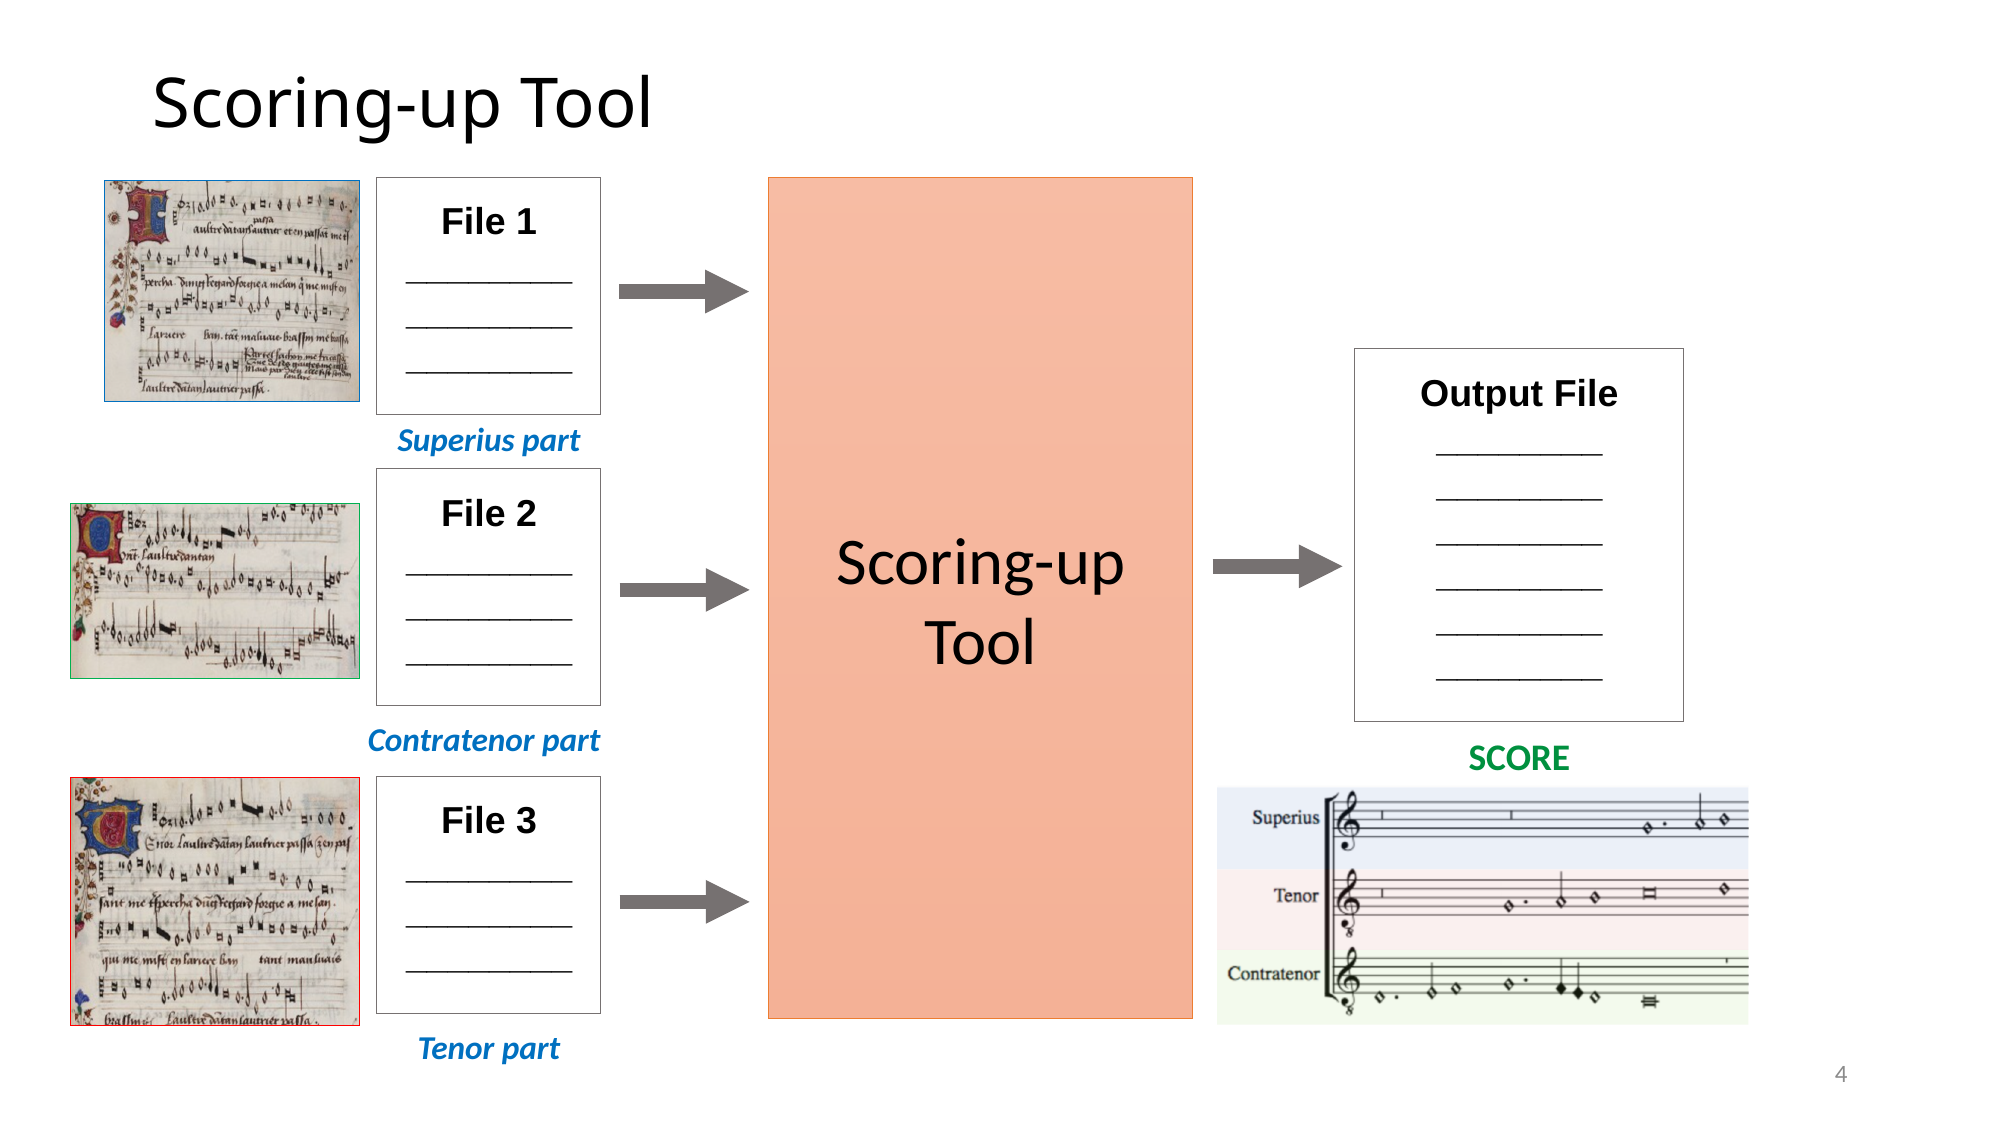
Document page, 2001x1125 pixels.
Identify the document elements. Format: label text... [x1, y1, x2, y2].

picture [104, 180, 360, 402]
text_box File 1 ________ ________ ________ [376, 177, 601, 411]
text_box File 2 ________ ________ ________ [376, 468, 601, 706]
picture [70, 503, 360, 679]
picture [70, 777, 360, 1026]
text_box Tenor part [376, 1018, 601, 1074]
text_box File 3 ________ ________ ________ [376, 776, 601, 1014]
text_box Superius part [376, 411, 601, 466]
text_box Scoring-up Tool [768, 177, 1193, 1019]
text_box Scoring-up Tool [137, 59, 1863, 150]
text_box Contratenor part [350, 711, 618, 766]
slide_number 4 [1412, 1042, 1863, 1103]
text_box SCORE [1354, 725, 1684, 785]
text_box Output File ________ ________ ________ ________ ________ ________ [1354, 348, 1684, 722]
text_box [1217, 785, 1749, 1025]
